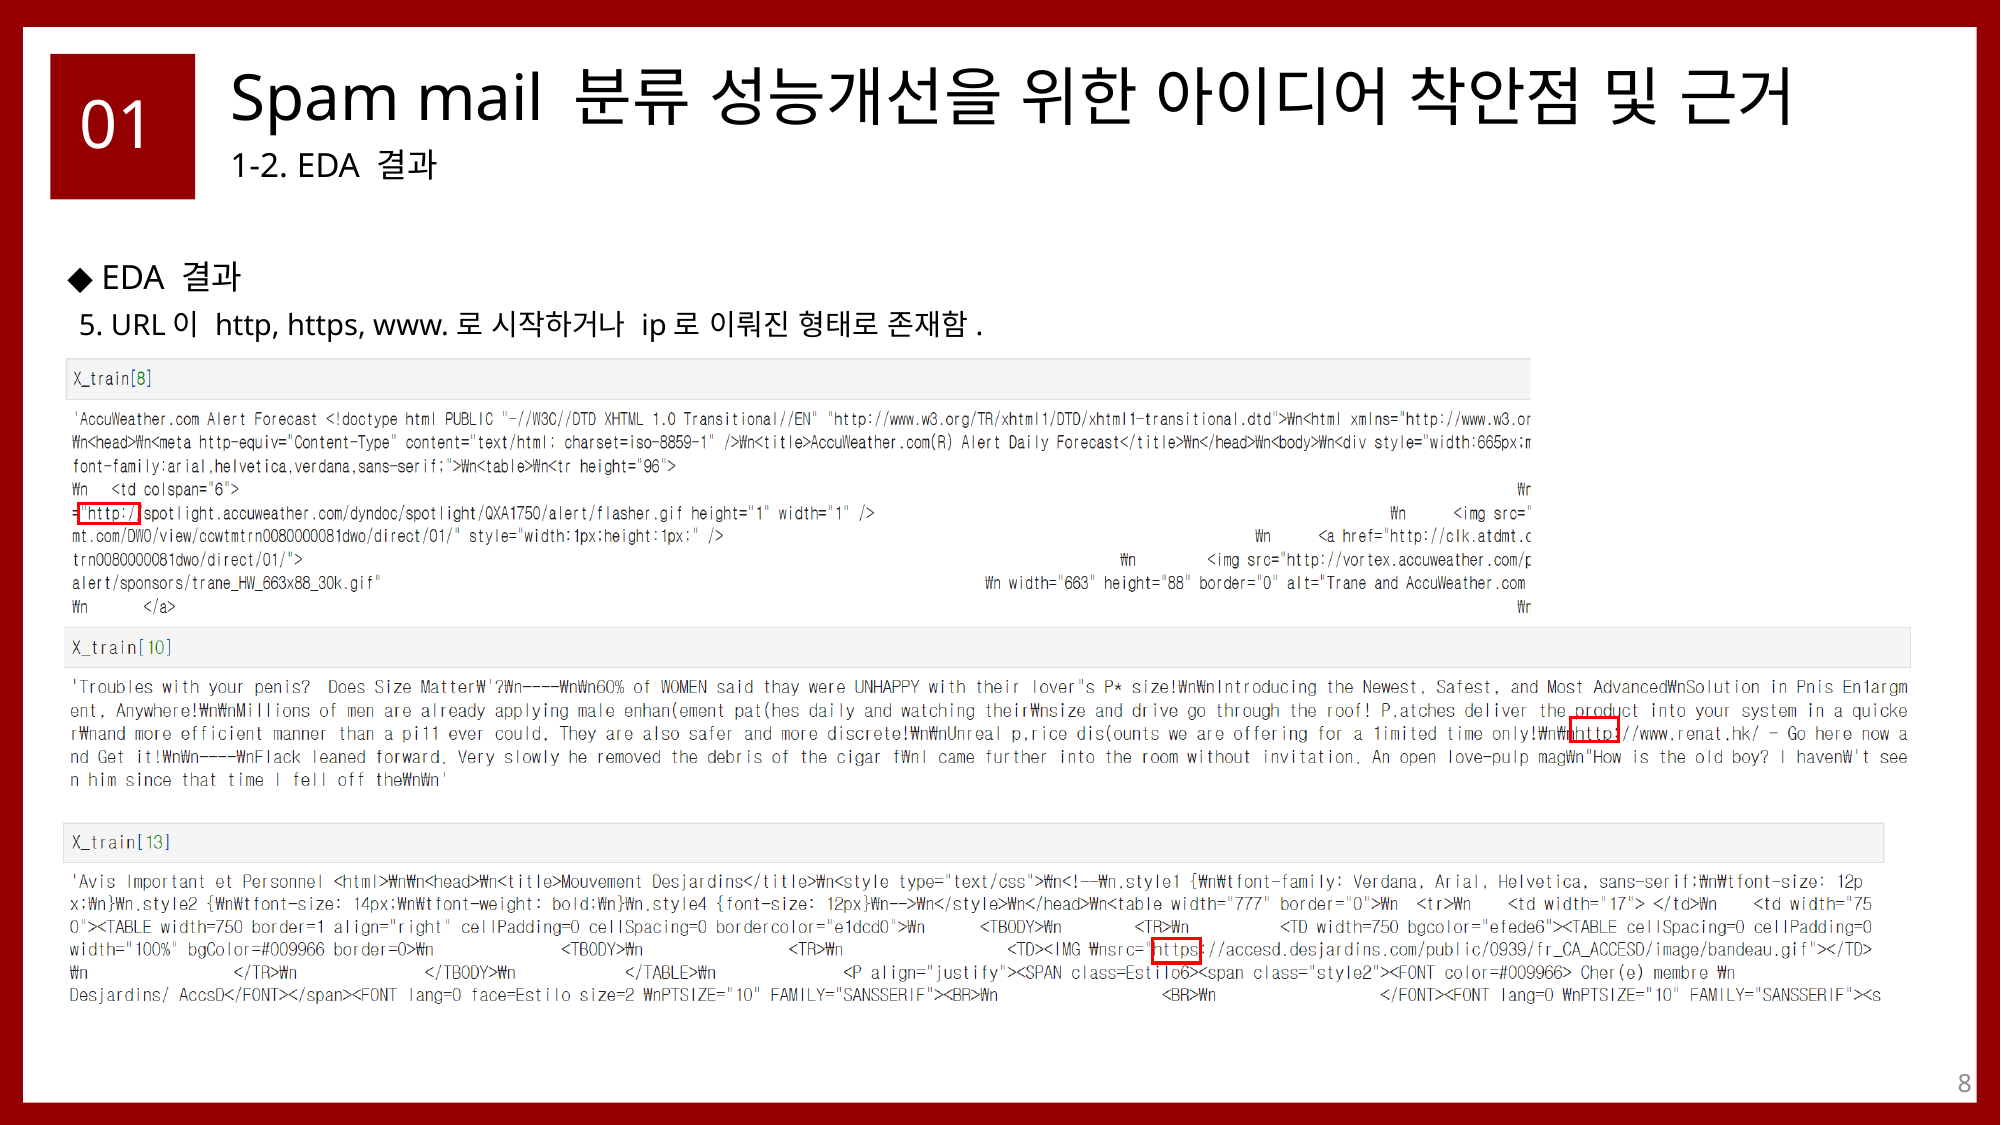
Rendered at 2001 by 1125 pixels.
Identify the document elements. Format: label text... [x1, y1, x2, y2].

list 01 [64, 83, 209, 169]
title Spam mail 분류 성능개선을 위한 아이디어 착안점 및 근거 [215, 57, 1825, 143]
slide_number 8 [1536, 1054, 1987, 1115]
text_box 5. URL이 http, https, www.로 시작하거나 ip로 이뤄진 형태로 존재함. [64, 298, 1065, 349]
list 1-2. EDA 결과 [215, 141, 1689, 201]
picture [64, 618, 1920, 788]
picture [52, 818, 1899, 1007]
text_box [57, 350, 1531, 618]
text_box ◆ EDA 결과 [52, 240, 881, 304]
